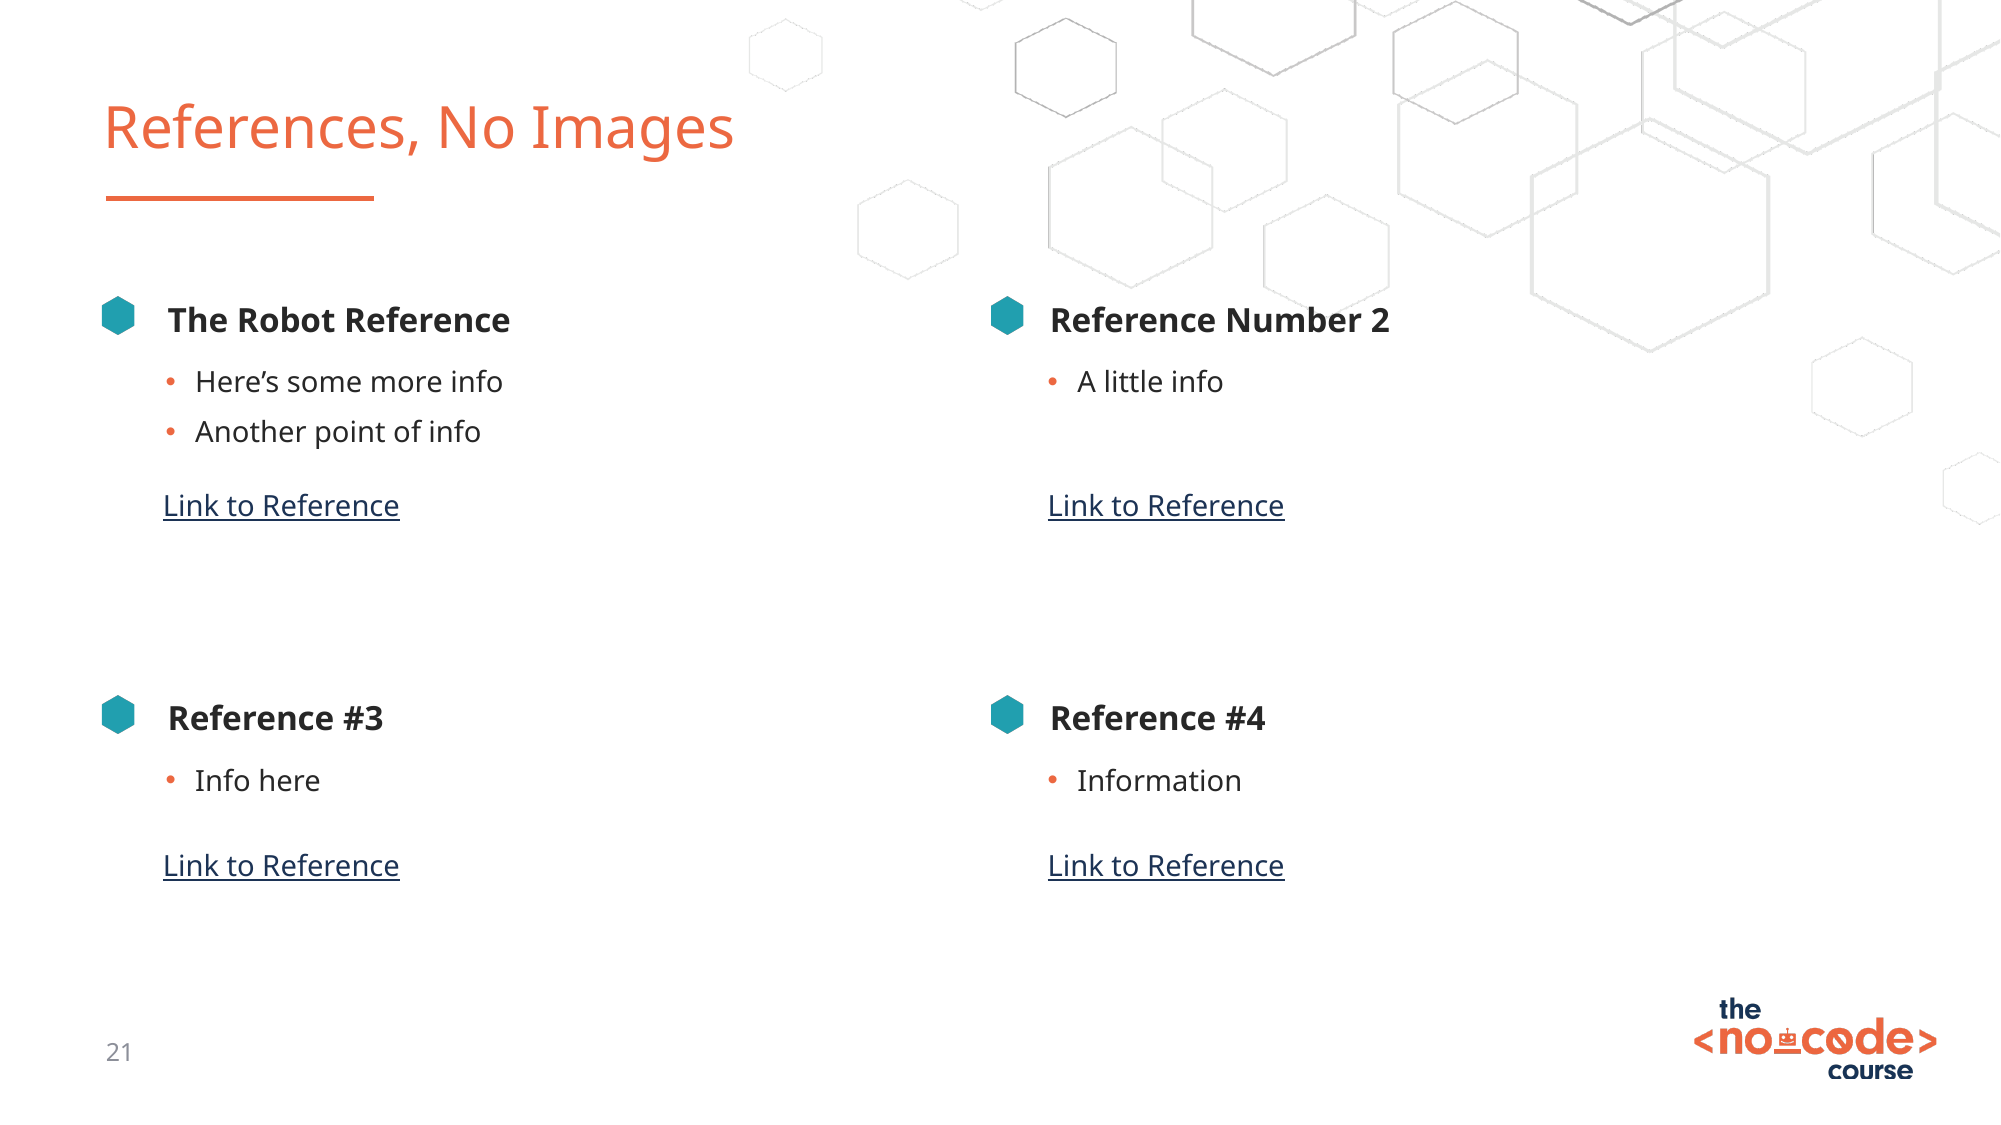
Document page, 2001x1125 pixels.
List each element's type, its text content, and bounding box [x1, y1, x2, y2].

list Link to Reference [1047, 485, 1835, 545]
title References, No Images [103, 59, 1935, 199]
list Here’s some more info Another point of info [165, 360, 747, 485]
list [991, 296, 1024, 335]
list Information [1047, 759, 1632, 844]
list The Robot Reference [165, 278, 747, 350]
slide_number 21 [105, 1023, 556, 1084]
list Reference #3 [165, 677, 747, 748]
list Reference #4 [1047, 677, 1632, 748]
list Reference Number 2 [1047, 278, 1632, 350]
list [101, 296, 135, 335]
list [101, 695, 135, 734]
list Link to Reference [1047, 844, 1835, 905]
list Info here [165, 759, 747, 844]
list Link to Reference [162, 485, 947, 545]
list [991, 695, 1024, 734]
list A little info [1047, 360, 1632, 485]
list Link to Reference [162, 844, 947, 905]
